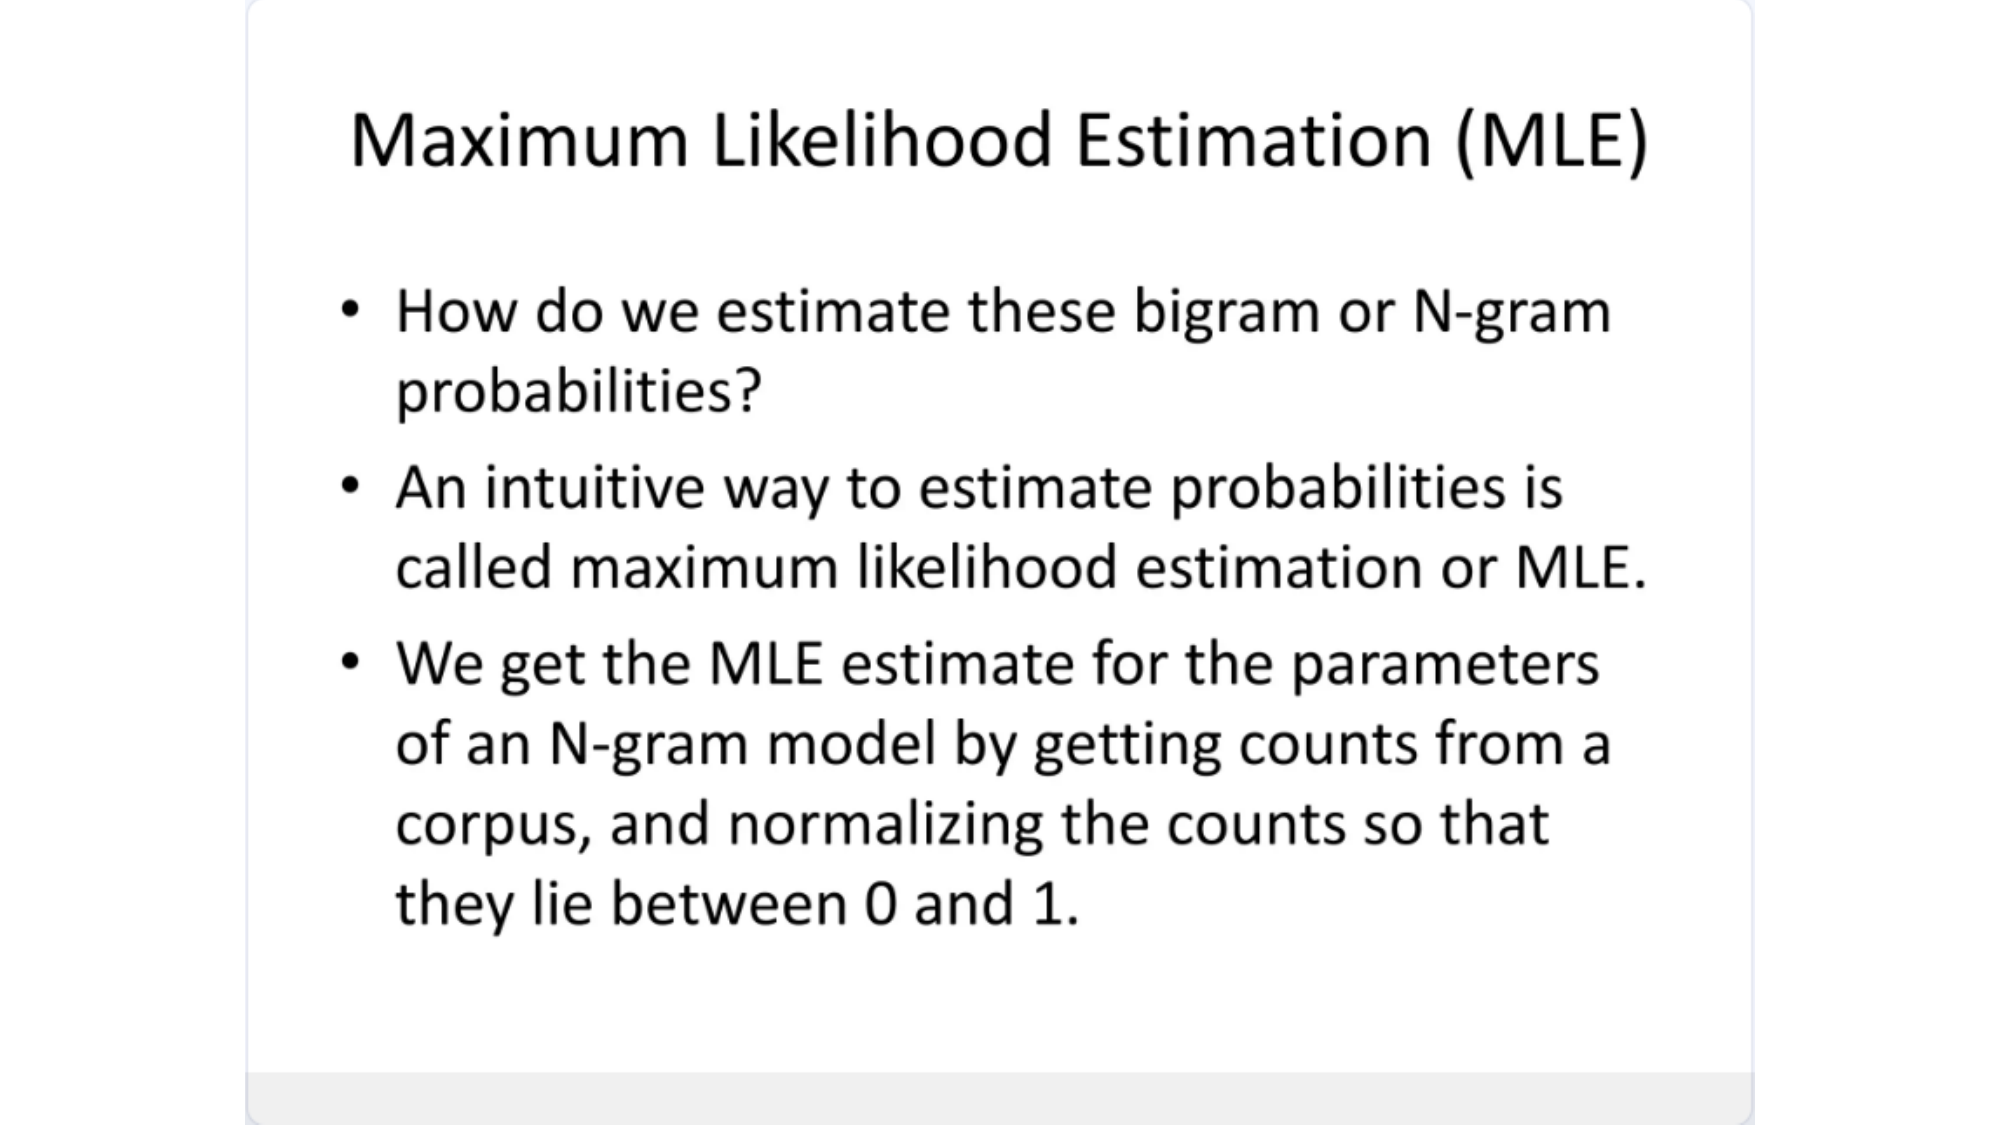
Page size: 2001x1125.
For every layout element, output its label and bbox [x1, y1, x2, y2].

picture [245, 0, 1755, 1125]
